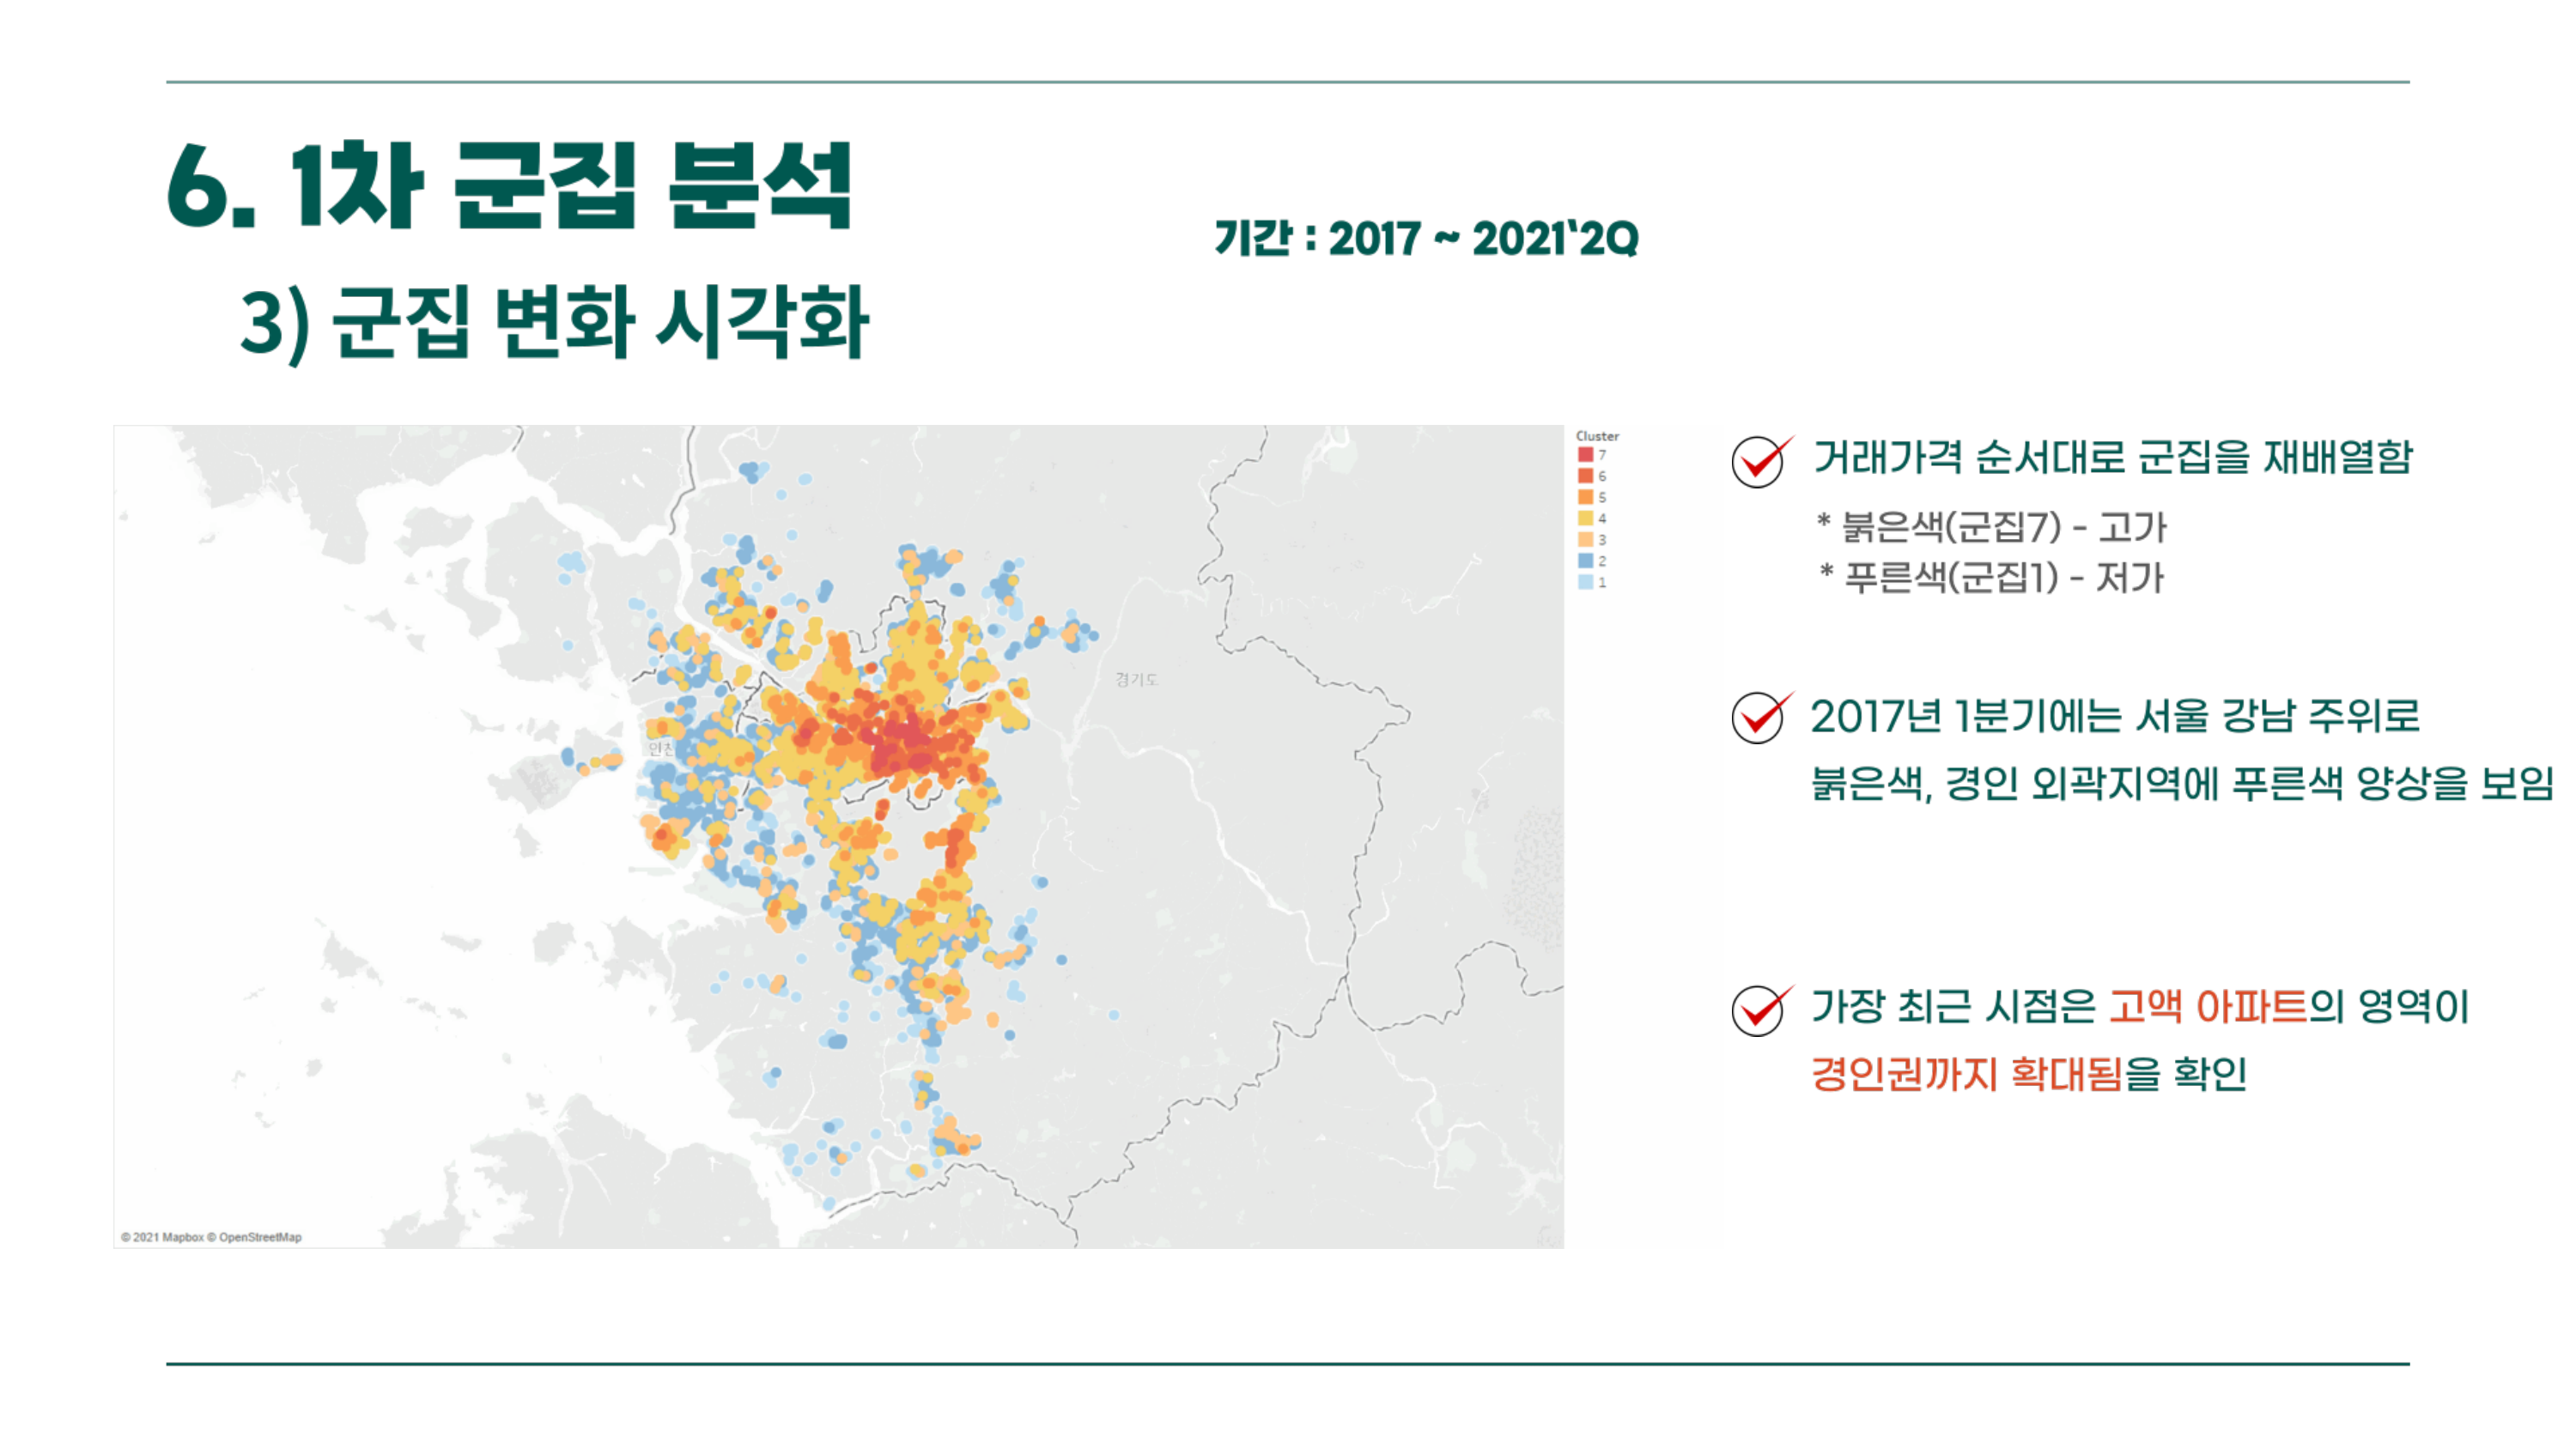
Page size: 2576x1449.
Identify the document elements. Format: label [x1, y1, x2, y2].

picture [1051, 201, 1661, 292]
text_box [1731, 434, 1785, 488]
text_box [1731, 983, 1796, 1038]
picture [149, 98, 926, 411]
text_box [166, 1358, 2410, 1370]
text_box [1731, 690, 1796, 744]
picture [113, 424, 2433, 1249]
text_box [166, 76, 2410, 88]
picture [1804, 685, 2576, 1130]
